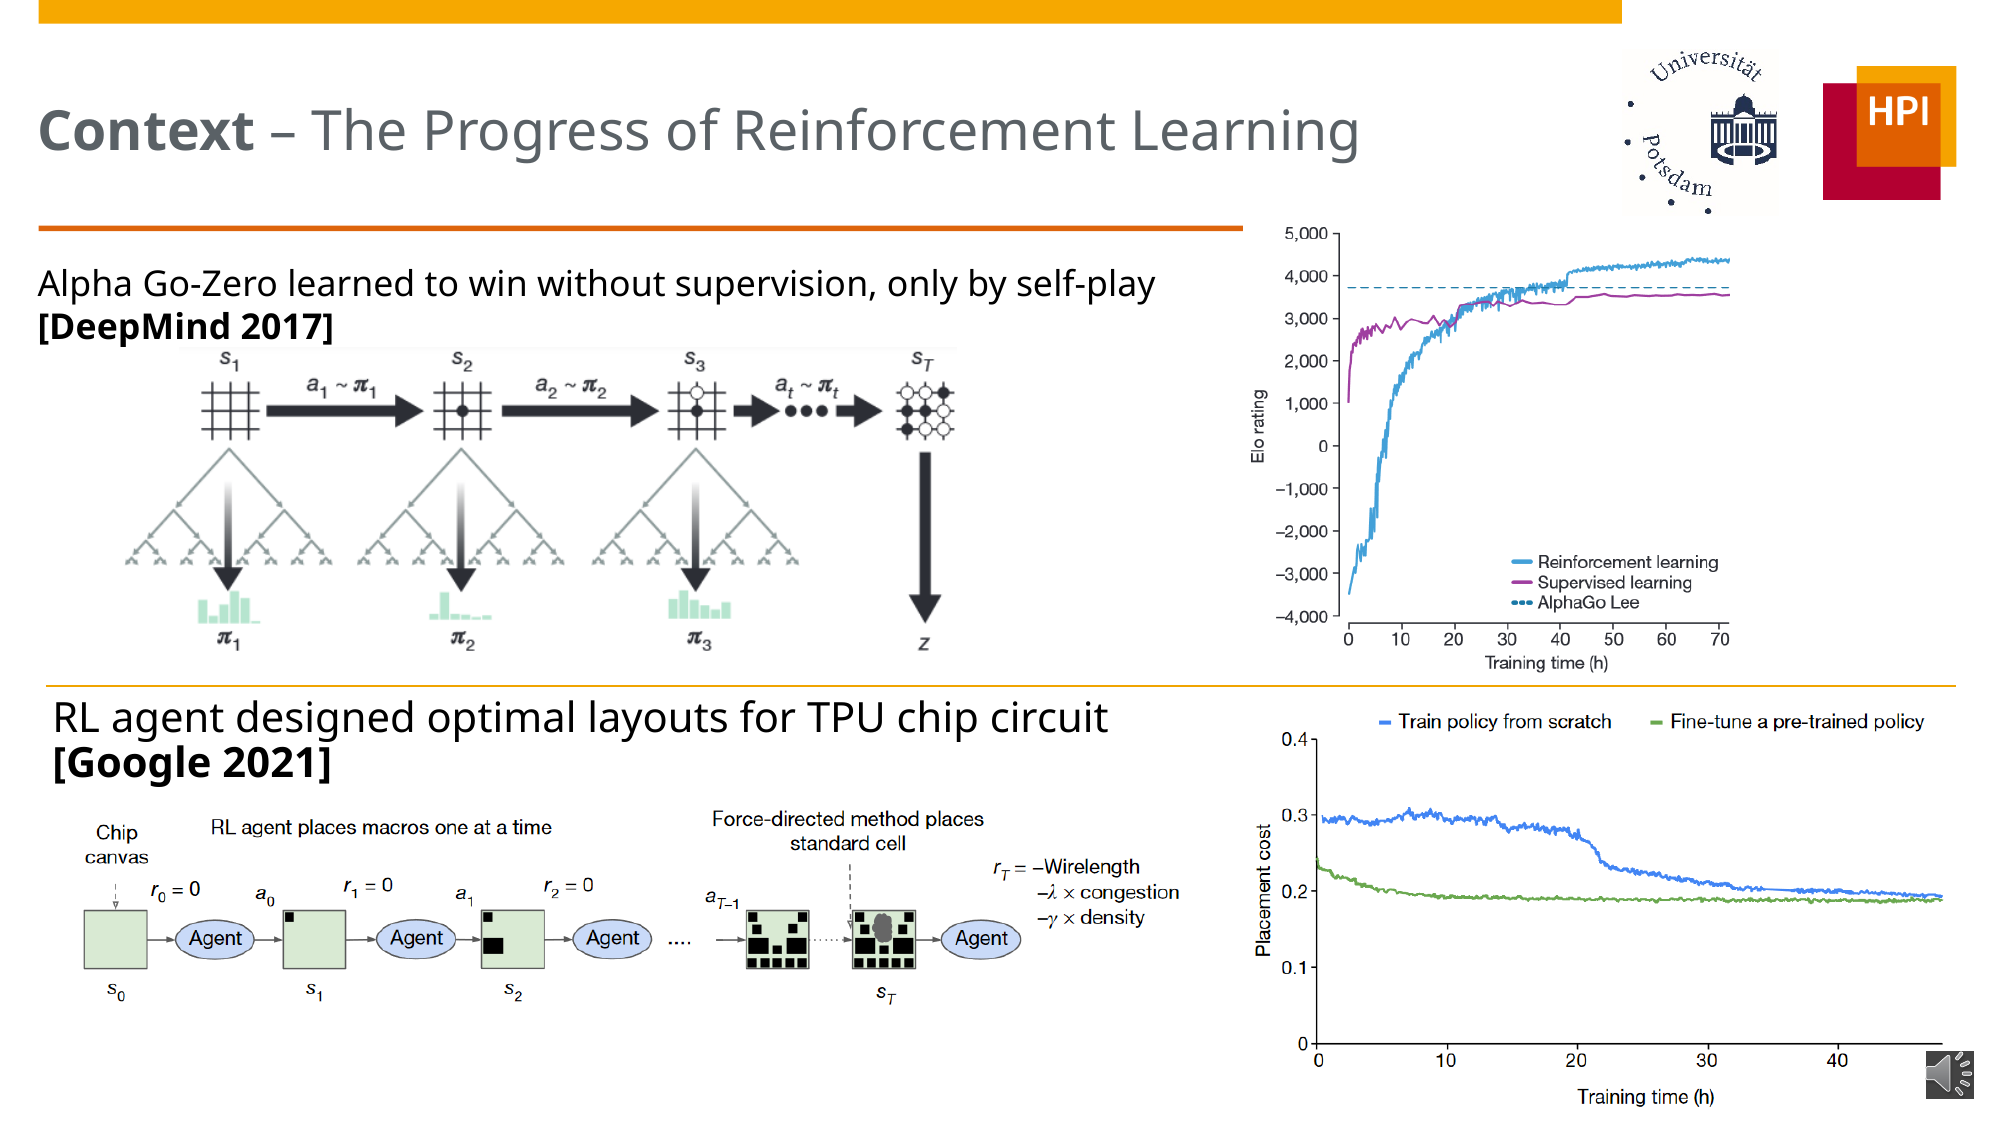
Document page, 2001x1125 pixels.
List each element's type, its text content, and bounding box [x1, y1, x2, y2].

picture [1622, 49, 1779, 216]
picture [1243, 707, 1976, 1111]
picture [1243, 222, 1740, 682]
picture [1823, 66, 1957, 200]
picture [66, 802, 1192, 1011]
text_box RL agent designed optimal layouts for TPU chip circuit [Google 2021] [37, 689, 1227, 794]
list Alpha Go-Zero learned to win without supervision, only by self-play [DeepMind 2017] [37, 249, 1238, 348]
picture [118, 347, 957, 657]
title Context – The Progress of Reinforcement Learning [37, 85, 1488, 192]
